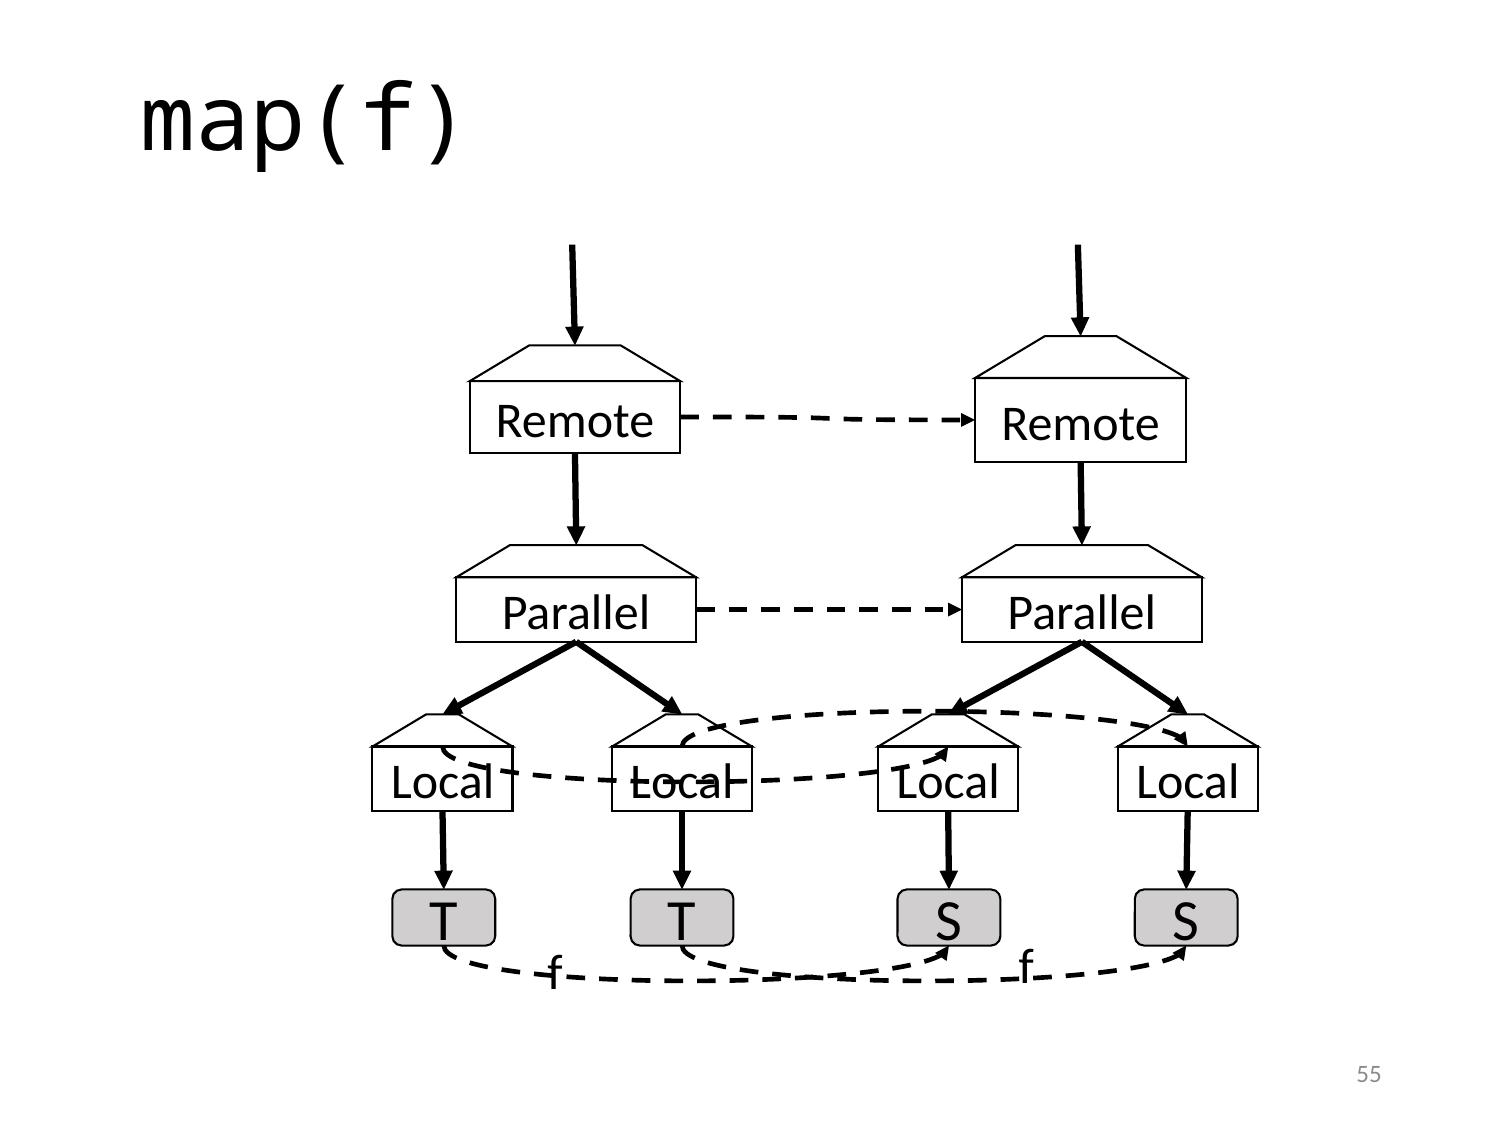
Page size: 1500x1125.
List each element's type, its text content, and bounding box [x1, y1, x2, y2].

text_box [1081, 642, 1188, 715]
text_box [695, 493, 699, 1000]
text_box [935, 613, 939, 1000]
text_box T [699, 888, 735, 947]
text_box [442, 641, 576, 715]
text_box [372, 714, 513, 812]
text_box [961, 545, 1202, 642]
slide_number 55 [1059, 1042, 1397, 1103]
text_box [699, 714, 753, 812]
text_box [975, 336, 1187, 462]
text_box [680, 416, 975, 420]
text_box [935, 493, 939, 609]
title map(f) [125, 39, 700, 203]
text_box f [1003, 926, 1049, 1002]
text_box S [1133, 888, 1239, 947]
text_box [611, 714, 695, 812]
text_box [456, 545, 695, 642]
text_box T [391, 888, 497, 947]
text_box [699, 609, 963, 613]
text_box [576, 642, 683, 715]
text_box S [896, 888, 934, 947]
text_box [948, 641, 1081, 715]
text_box S [939, 888, 1002, 947]
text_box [1077, 244, 1081, 337]
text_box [1117, 714, 1258, 812]
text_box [939, 714, 1019, 812]
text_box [878, 714, 934, 812]
text_box T [629, 888, 695, 947]
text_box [469, 345, 681, 453]
text_box f [532, 932, 578, 1007]
